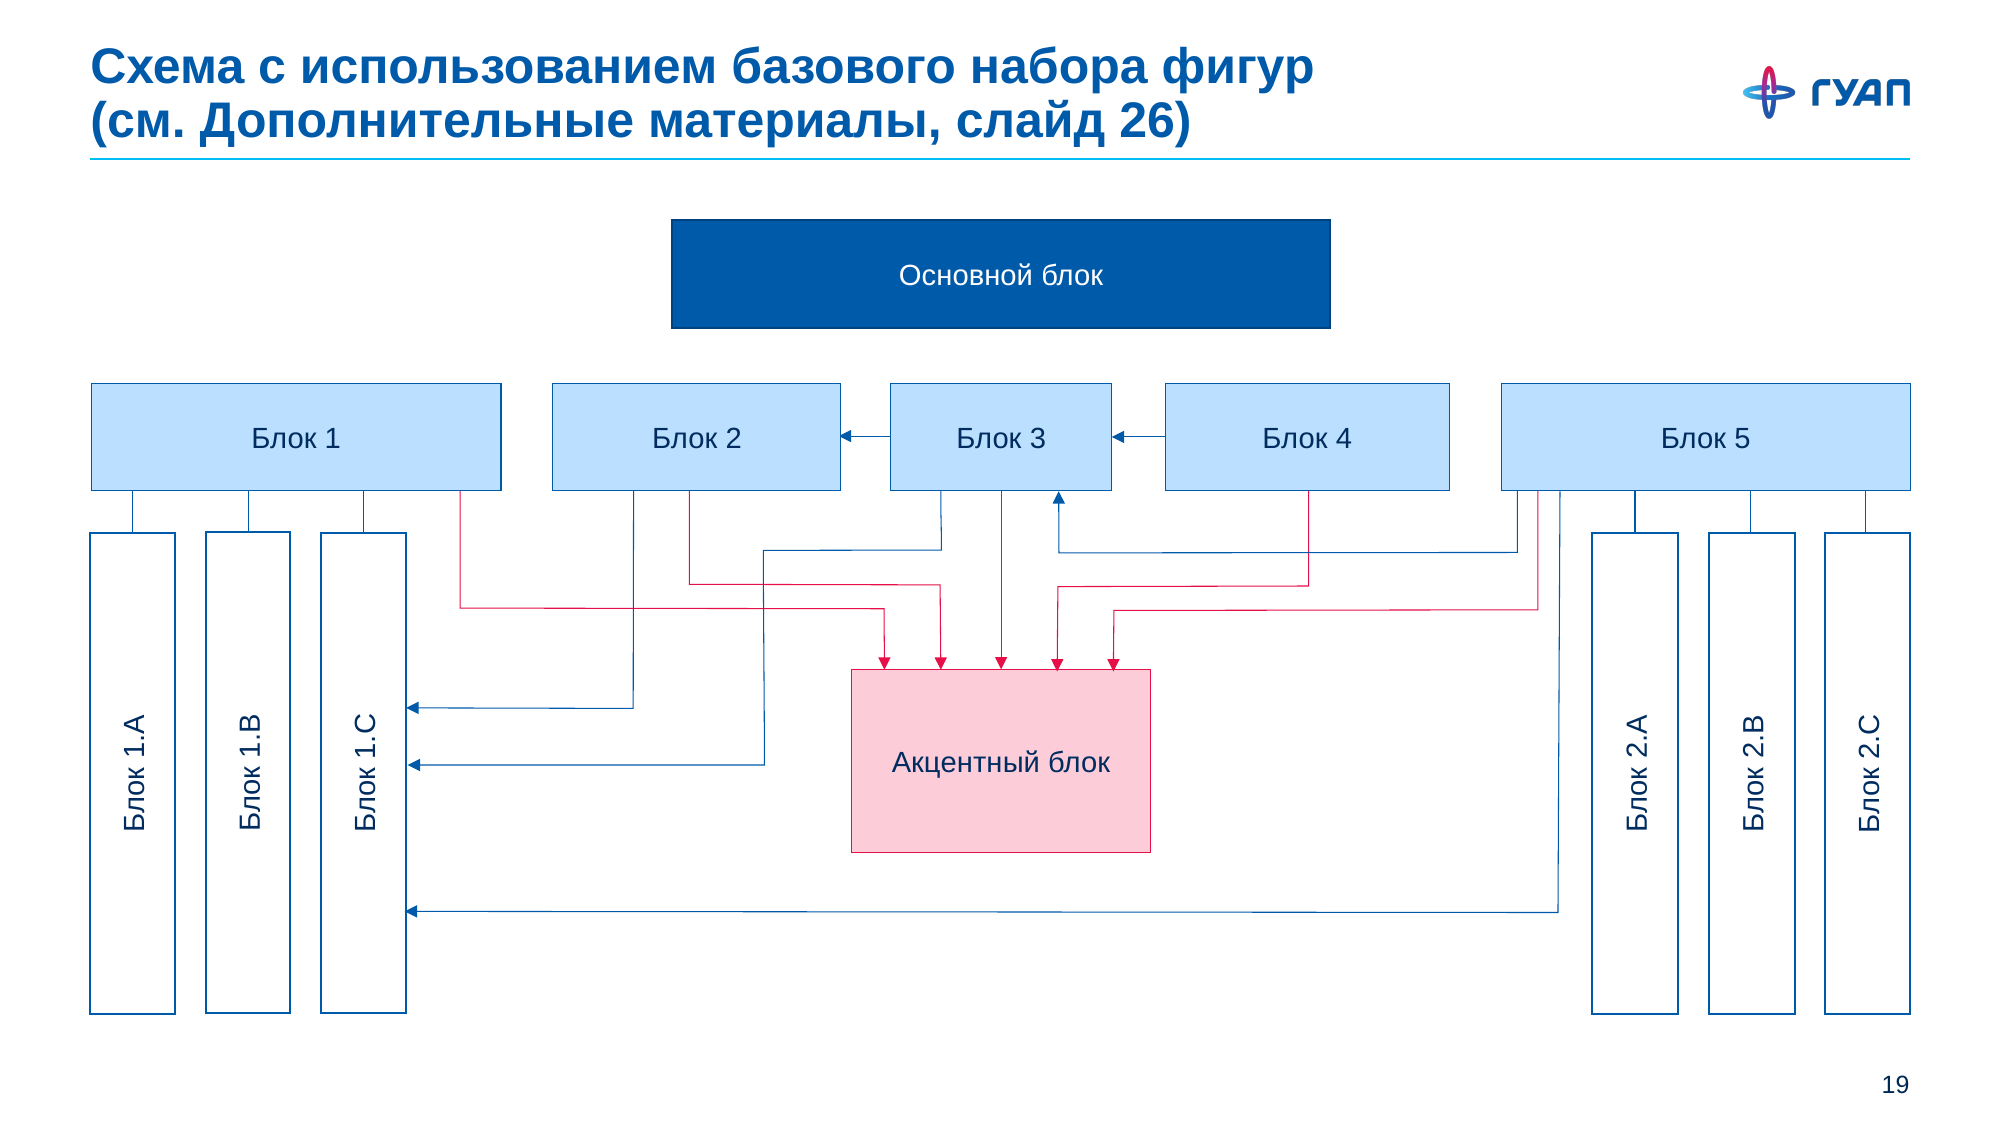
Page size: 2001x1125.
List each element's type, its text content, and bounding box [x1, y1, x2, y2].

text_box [90, 219, 1911, 1015]
title Схема с использованием базового набора фигур (см. Дополнительные материалы, слайд 26) [90, 66, 1667, 122]
picture [1743, 66, 1910, 119]
